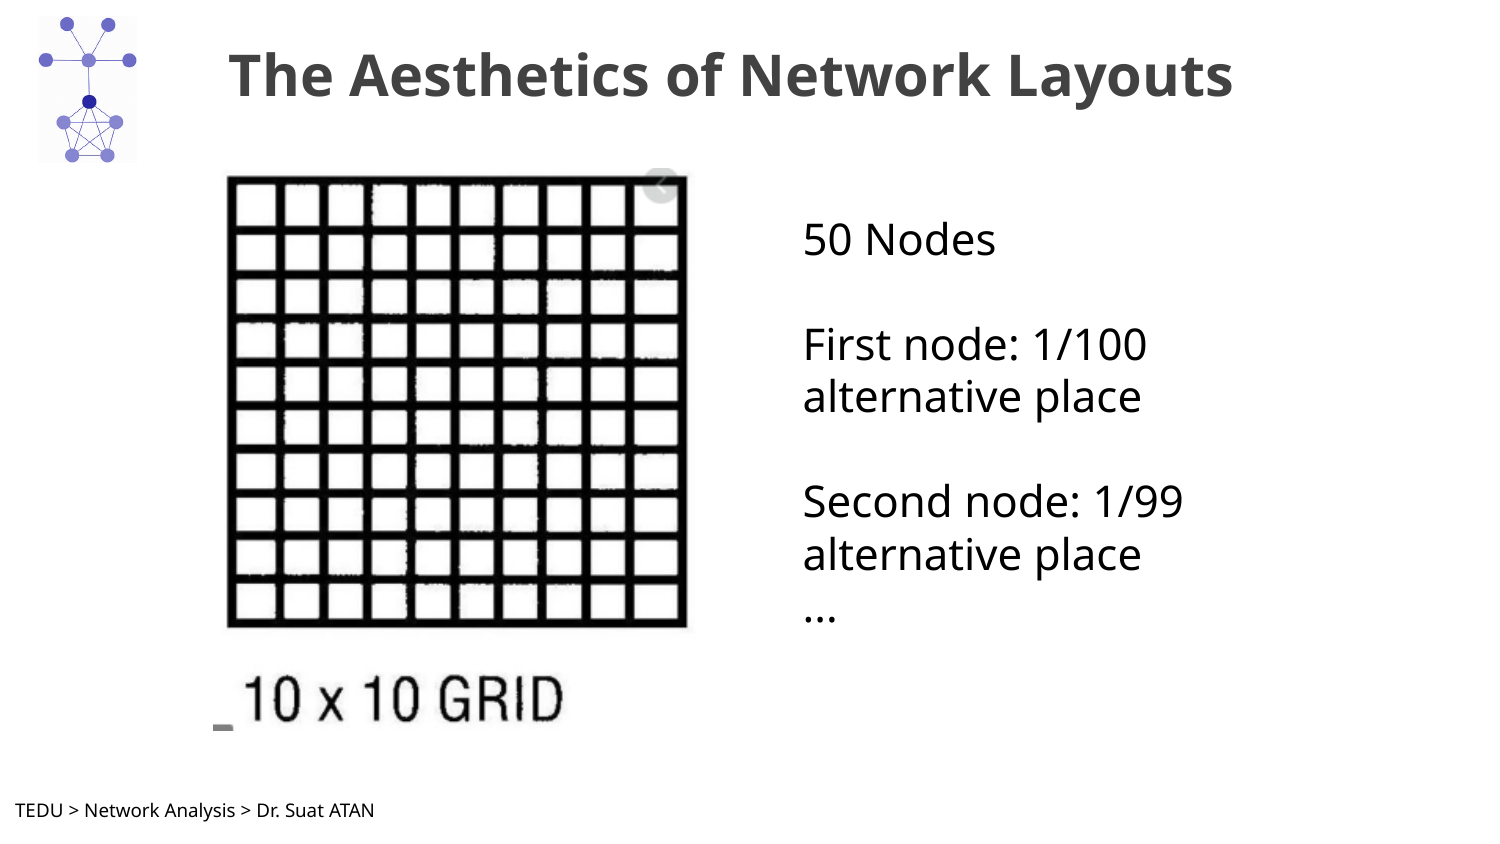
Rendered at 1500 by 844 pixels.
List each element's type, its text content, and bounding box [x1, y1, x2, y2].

text_box 50 Nodes First node: 1/100 alternative place Second node: 1/99 alternative place ... [787, 196, 1368, 647]
picture [38, 16, 137, 163]
title The Aesthetics of Network Layouts [213, 24, 1368, 124]
picture [213, 168, 696, 732]
